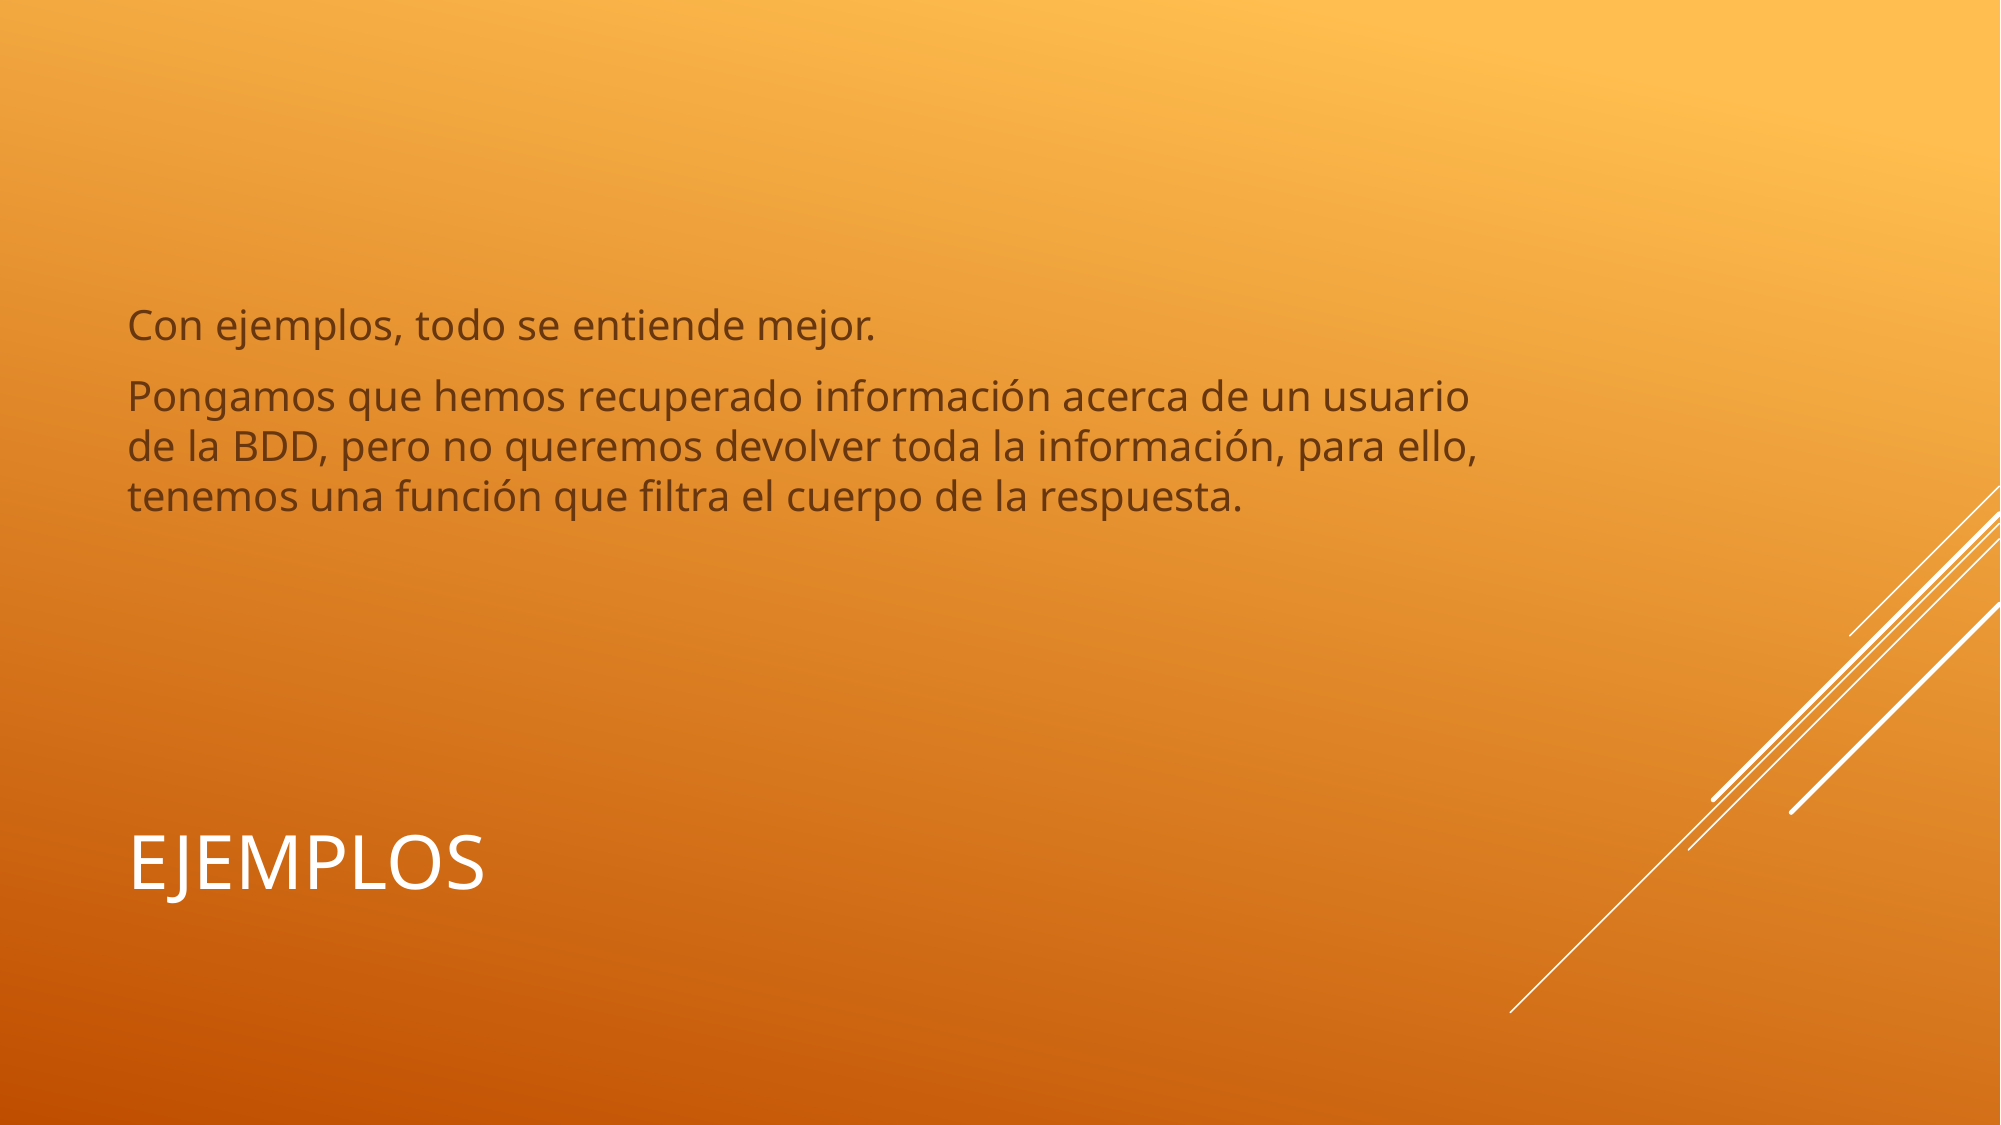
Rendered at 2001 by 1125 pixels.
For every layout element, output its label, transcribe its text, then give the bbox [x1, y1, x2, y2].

list Con ejemplos, todo se entiende mejor. Pongamos que hemos recuperado información acerca de un usuario de la BDD, pero no queremos devolver toda la información, para ello, tenemos una función que filtra el cuerpo de la respuesta. [112, 112, 1513, 706]
title ejemplos [112, 736, 1513, 984]
